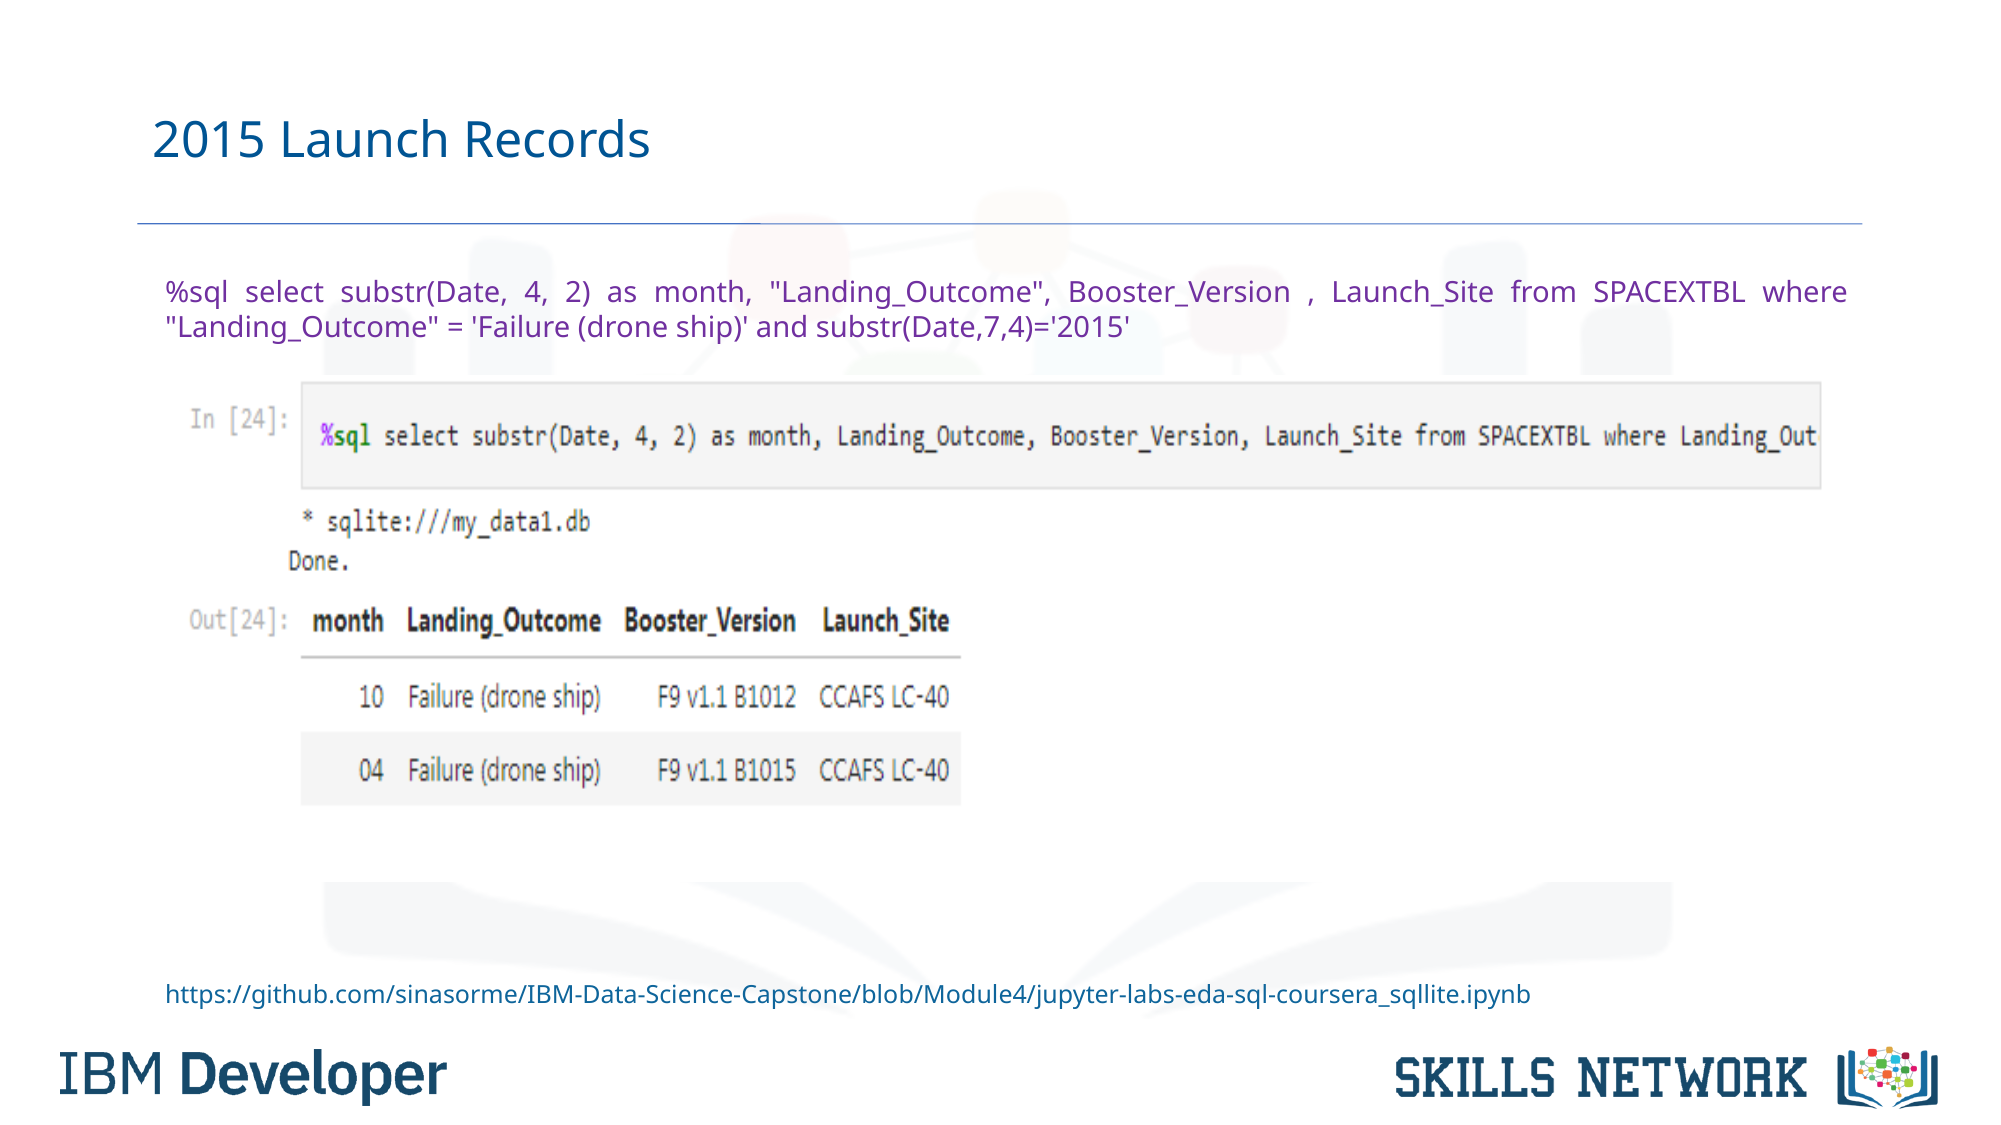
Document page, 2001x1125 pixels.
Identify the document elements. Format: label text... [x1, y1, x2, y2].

picture [149, 375, 1850, 882]
picture [1390, 1045, 1945, 1111]
picture [55, 1045, 459, 1108]
title 2015 Launch Records [137, 59, 1863, 278]
text_box %sql select substr(Date, 4, 2) as month, "Landing_Outcome", Booster_Version , Launch_Site from SPACEXTBL where "Landing_Outcome" = 'Failure (drone ship)' and substr(Date,7,4)='2015' [149, 265, 1865, 386]
text_box https://github.com/sinasorme/IBM-Data-Science-Capstone/blob/Module4/jupyter-labs-eda-sql-coursera_sqllite.ipynb [150, 970, 1916, 1016]
